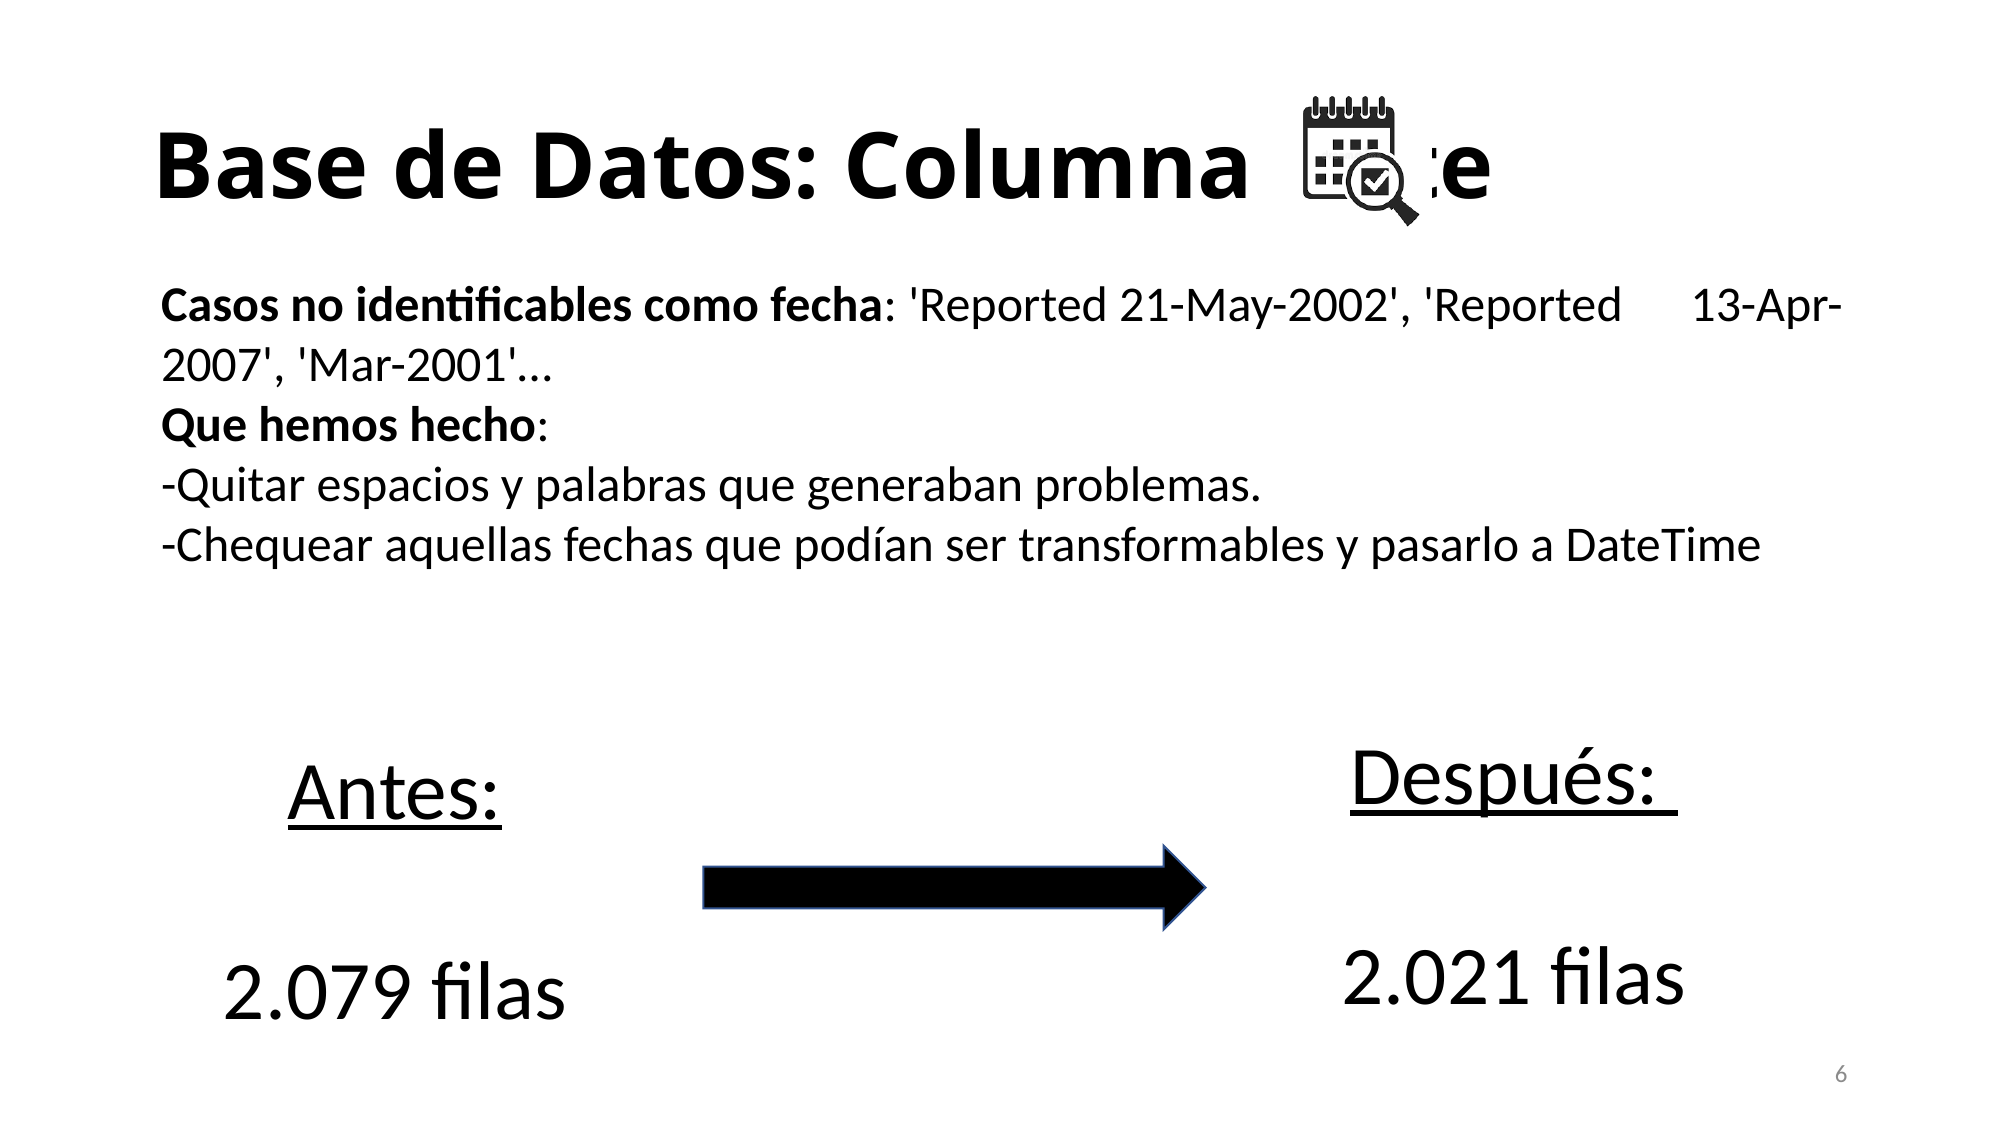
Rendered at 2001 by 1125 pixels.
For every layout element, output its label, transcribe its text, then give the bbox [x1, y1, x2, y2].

slide_number 6 [1412, 1042, 1863, 1103]
title Base de Datos: Columna Date [137, 59, 1863, 278]
picture [1270, 71, 1432, 234]
text_box [702, 843, 1206, 932]
text_box Después: 2.021 filas [1206, 713, 1822, 1029]
list Casos no identificables como fecha: 'Reported 21-May-2002', 'Reported 13-Apr-2007', 'Mar-2001'… Que hemos hecho: -Quitar espacios y palabras que generaban problemas. -Chequear aquellas fechas que podían ser transformables y pasarlo a DateTime [145, 263, 1871, 978]
text_box Antes: 2.079 filas [94, 728, 696, 1044]
